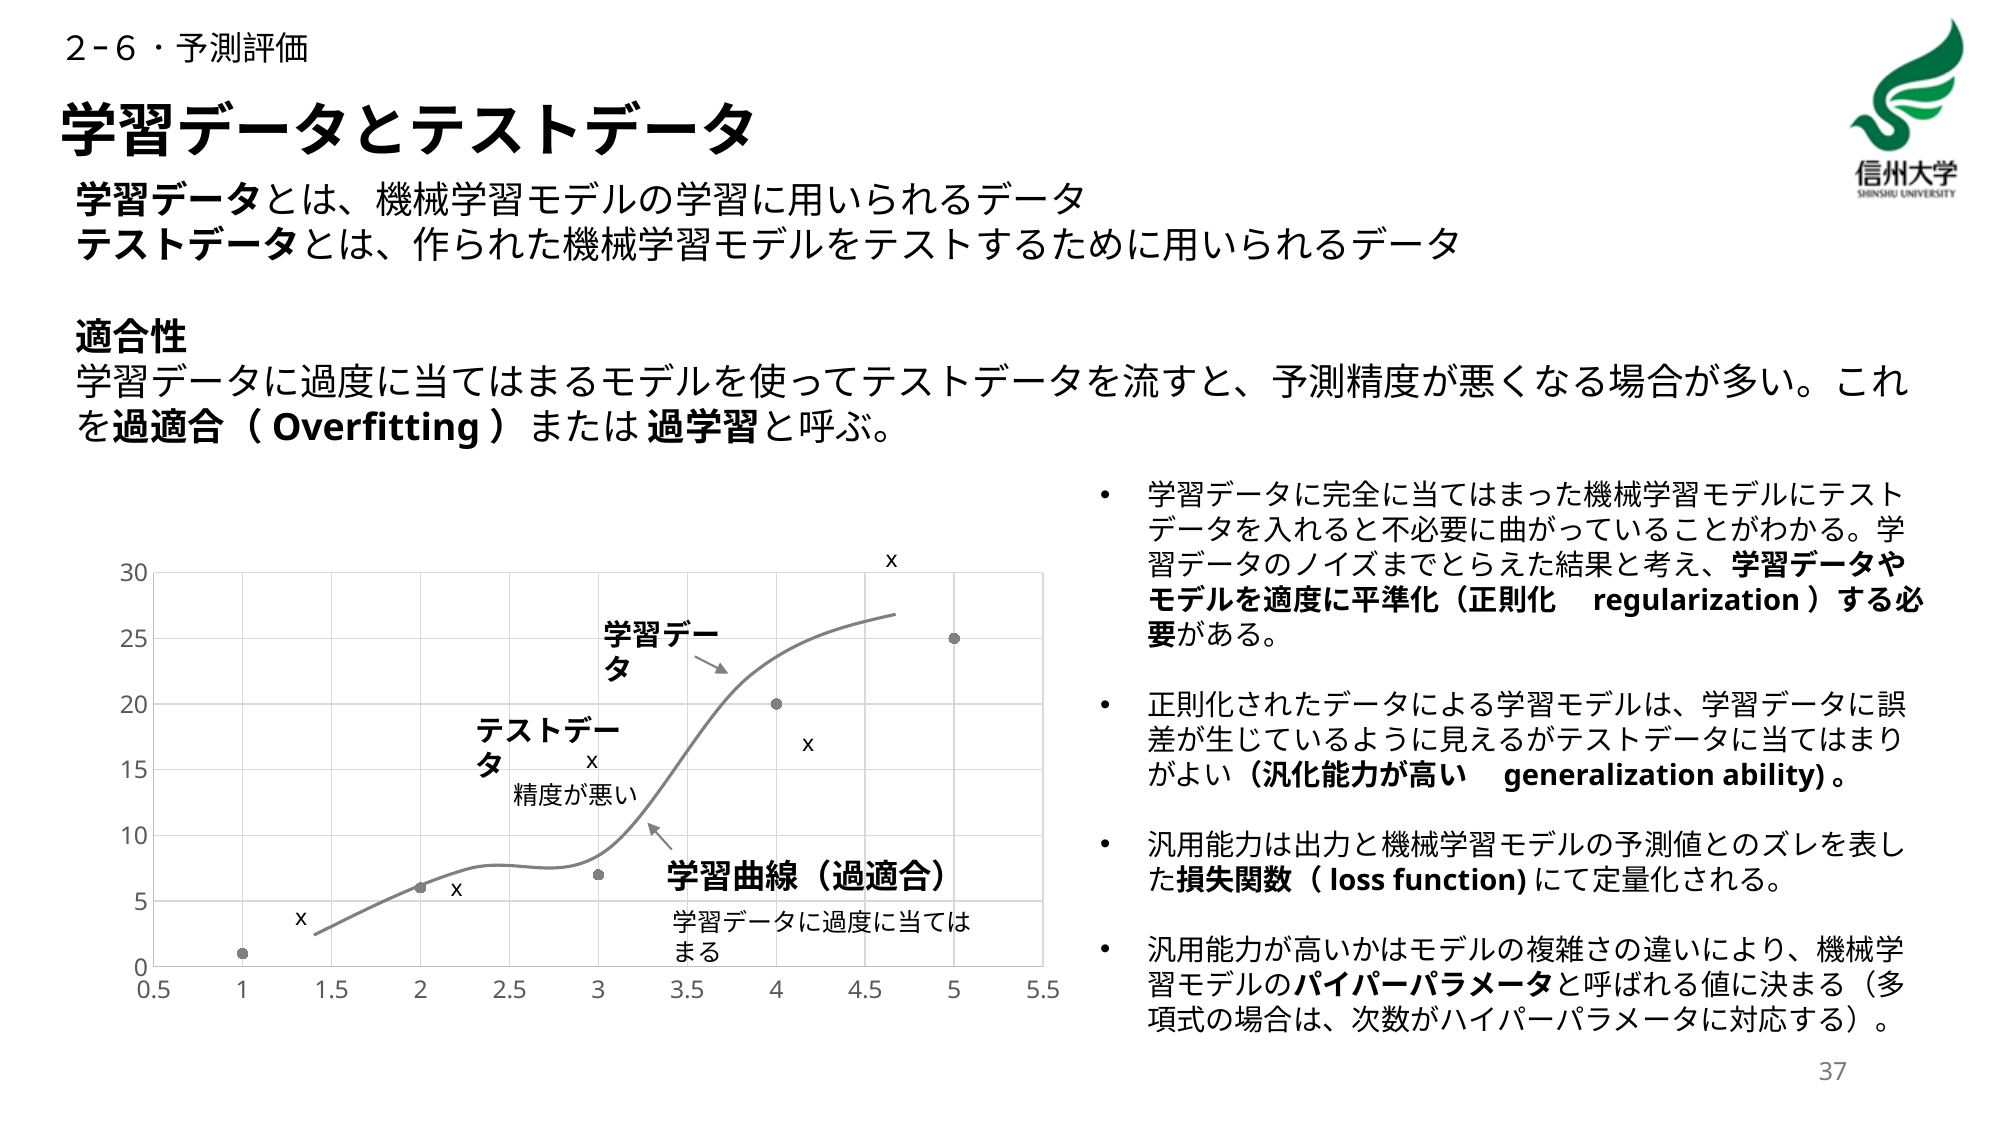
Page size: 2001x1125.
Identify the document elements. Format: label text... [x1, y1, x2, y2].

slide_number 37 [1412, 1042, 1863, 1103]
text_box 学習データとは、機械学習モデルの学習に用いられるデータ テストデータとは、作られた機械学習モデルをテストするために用いられるデータ [60, 169, 1827, 274]
text_box 適合性 学習データに過度に当てはまるモデルを使ってテストデータを流すと、予測精度が悪くなる場合が多い。これを過適合（Overfitting）または 過学習と呼ぶ。 [60, 305, 1956, 456]
picture [1816, 13, 1989, 216]
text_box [694, 655, 729, 675]
text_box 学習データに完全に当てはまった機械学習モデルにテストデータを入れると不必要に曲がっていることがわかる。学習データのノイズまでとらえた結果と考え、学習データやモデルを適度に平準化（正則化 regularization）する必要がある。 正則化されたデータによる学習モデルは、学習データに誤差が生じているように見えるがテストデータに当てはまりがよい（汎化能力が高い generalization ability)。 汎用能力は出力と機械学習モデルの予測値とのズレを表した損失関数（loss function)にて定量化される。 汎用能力が高いかはモデルの複雑さの違いにより、機械学習モデルのパイパーパラメータと呼ばれる値に決まる（多項式の場合は、次数がハイパーパラメータに対応する）。 [1085, 469, 1948, 1044]
title 学習データとテストデータ [44, 93, 1770, 193]
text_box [646, 822, 673, 851]
list ２ｰ６．予測評価 [44, 24, 1770, 85]
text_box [98, 505, 1061, 1007]
